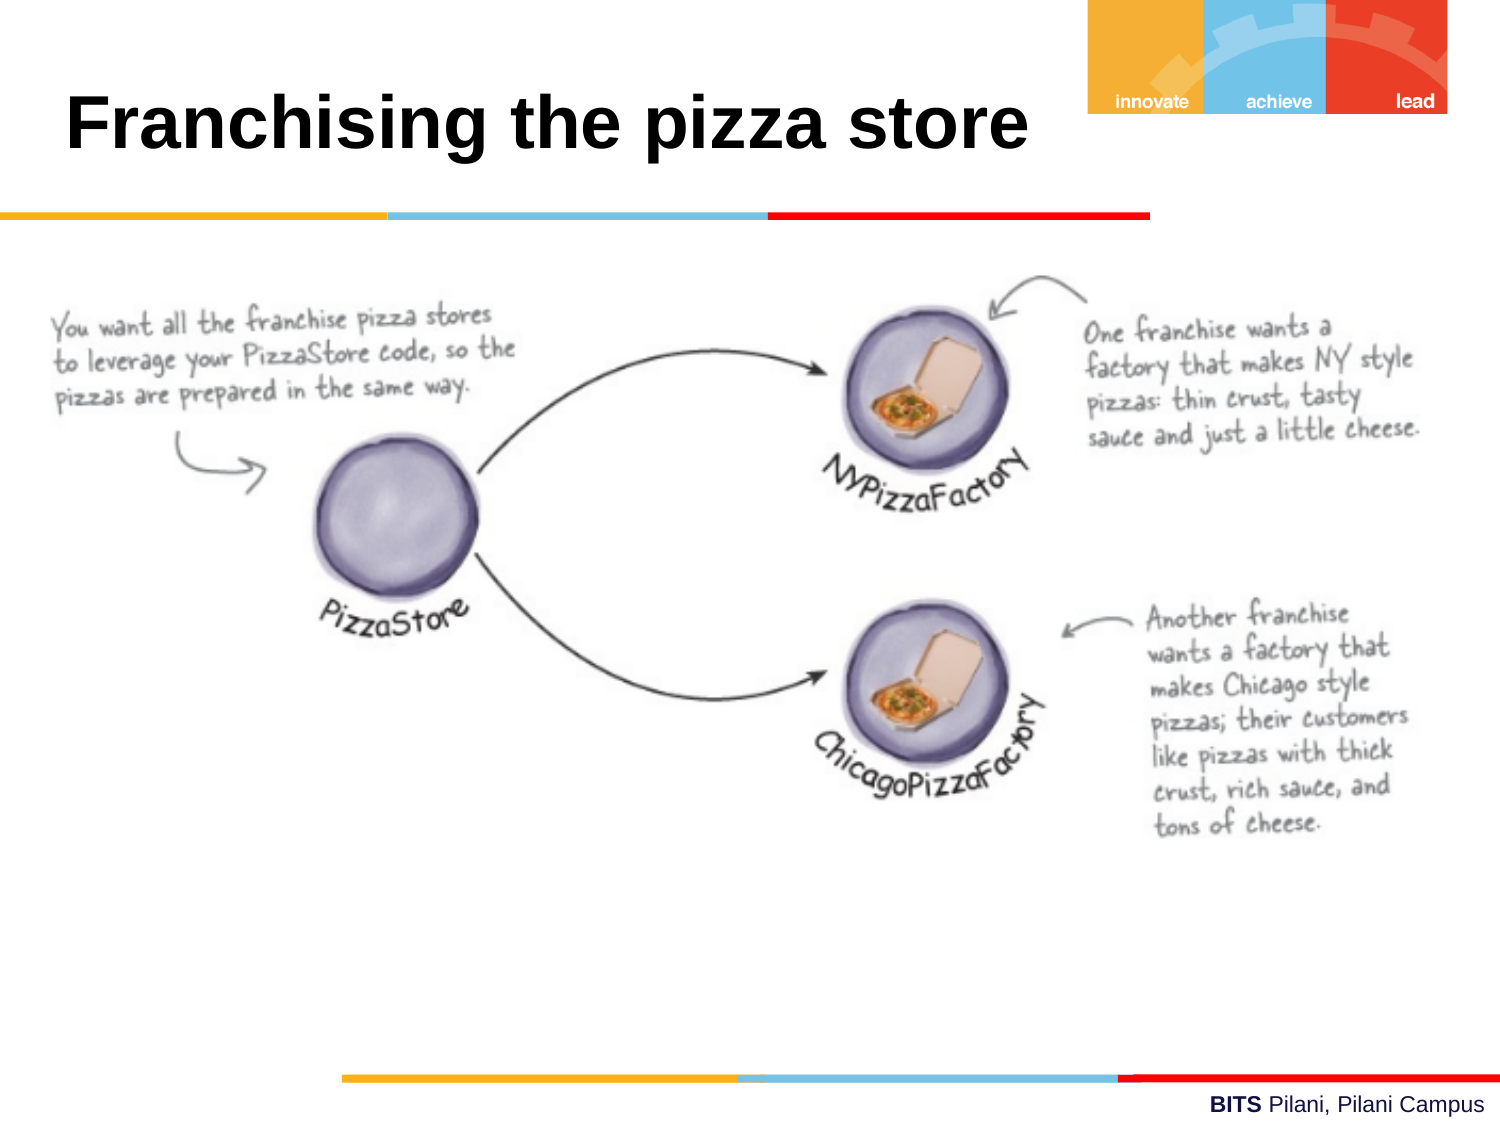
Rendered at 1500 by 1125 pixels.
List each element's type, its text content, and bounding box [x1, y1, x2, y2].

list Franchising the pizza store [50, 24, 1088, 213]
picture [32, 274, 1469, 876]
picture [1087, 0, 1448, 114]
